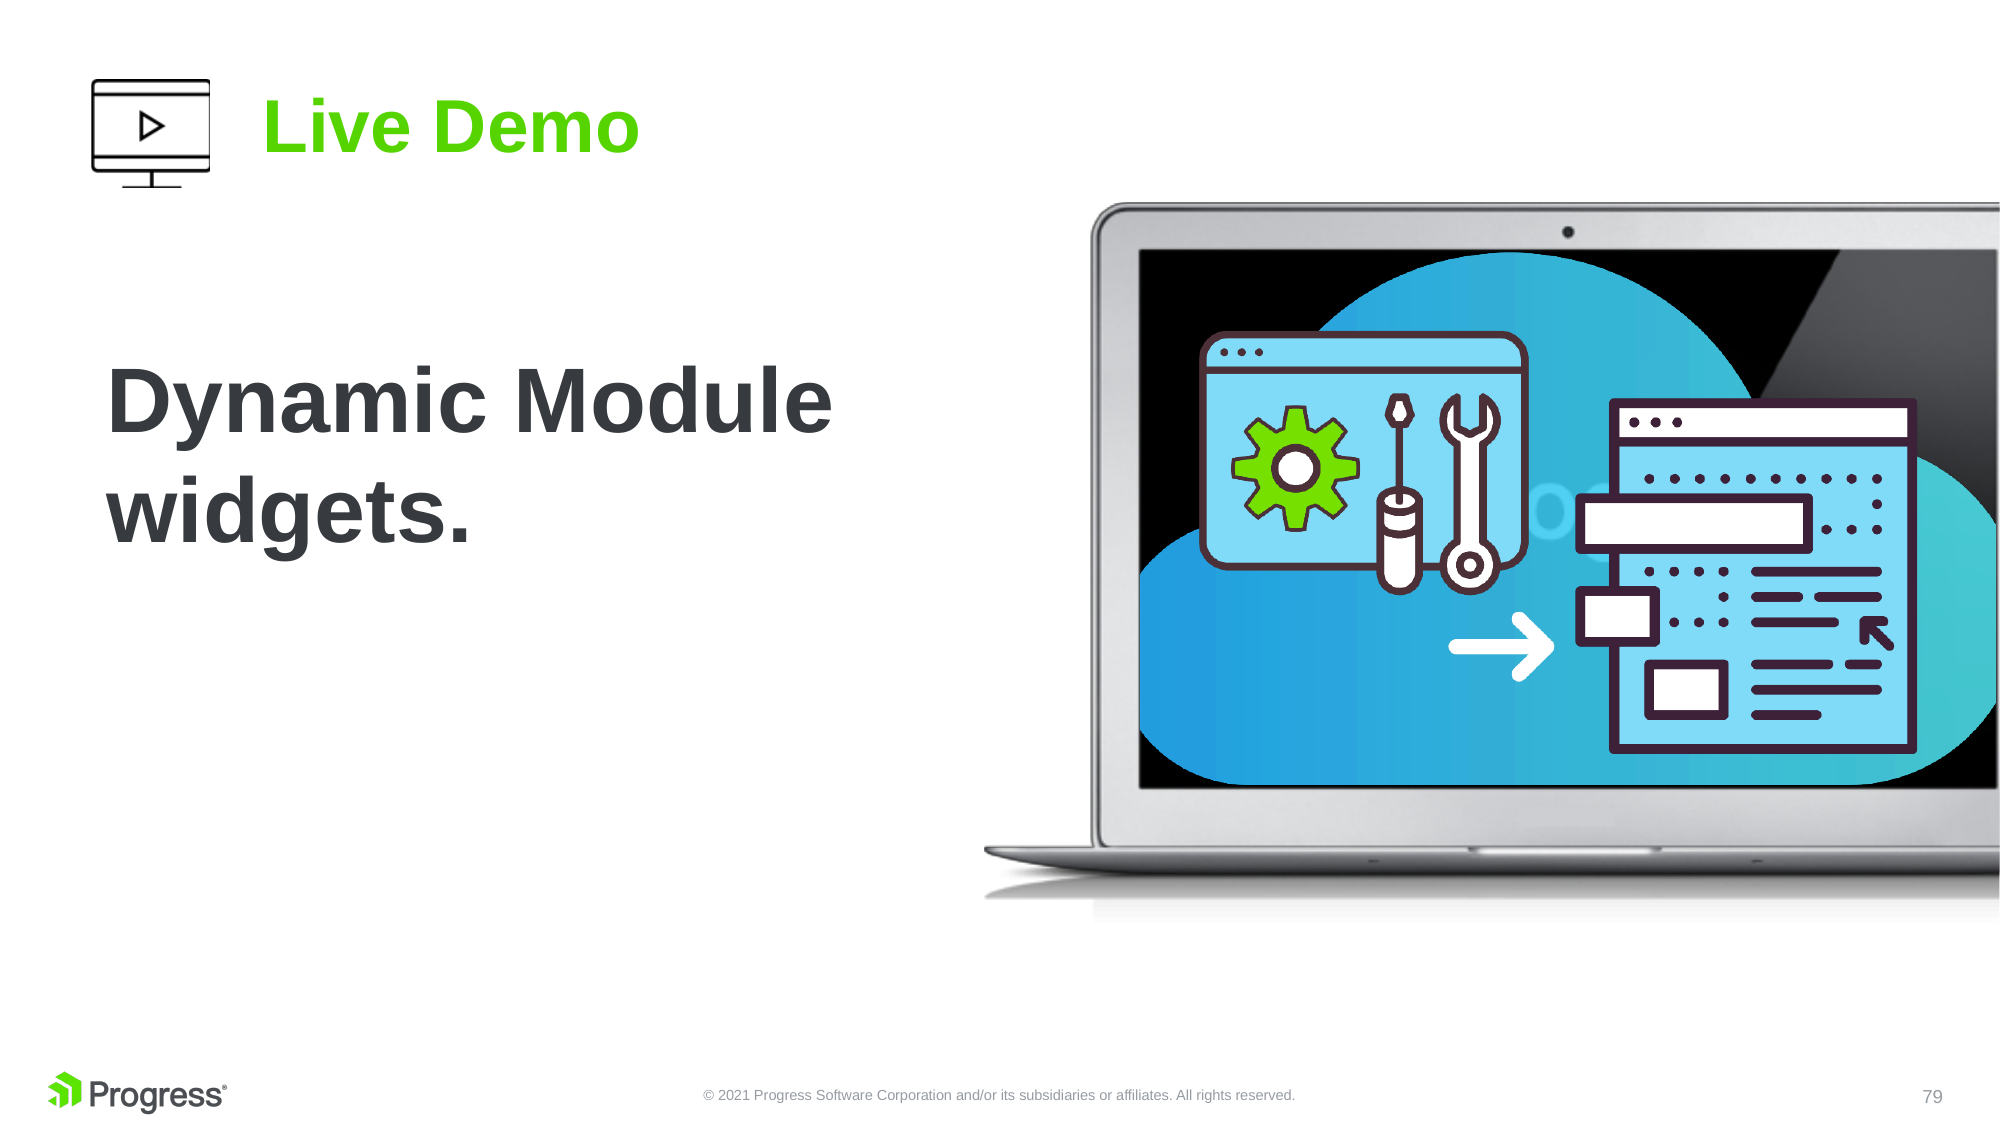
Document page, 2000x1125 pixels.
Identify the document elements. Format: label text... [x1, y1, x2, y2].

picture [983, 202, 2000, 923]
list Dynamic Module widgets. [91, 333, 1045, 768]
title Live Demo [247, 80, 1888, 303]
picture [91, 79, 211, 189]
